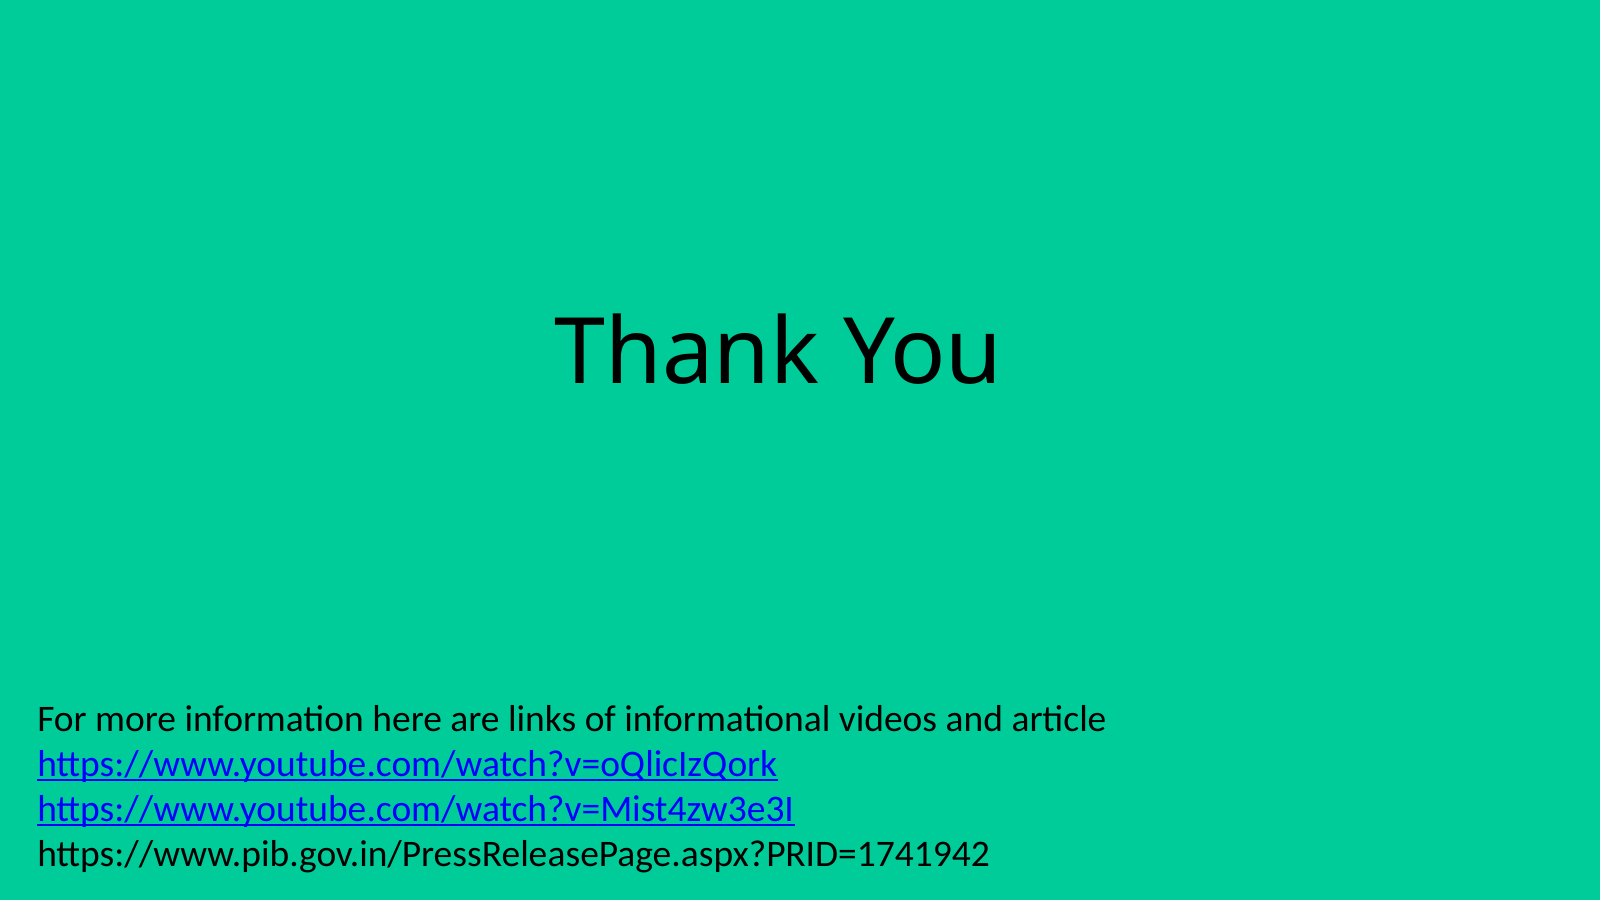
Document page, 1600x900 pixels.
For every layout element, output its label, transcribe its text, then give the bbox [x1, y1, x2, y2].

text_box Thank You [540, 284, 1217, 410]
text_box For more information here are links of informational videos and article https://www.youtube.com/watch?v=oQlicIzQork https://www.youtube.com/watch?v=Mist4zw3e3I https://www.pib.gov.in/PressReleasePage.aspx?PRID=1741942 [22, 686, 1123, 881]
